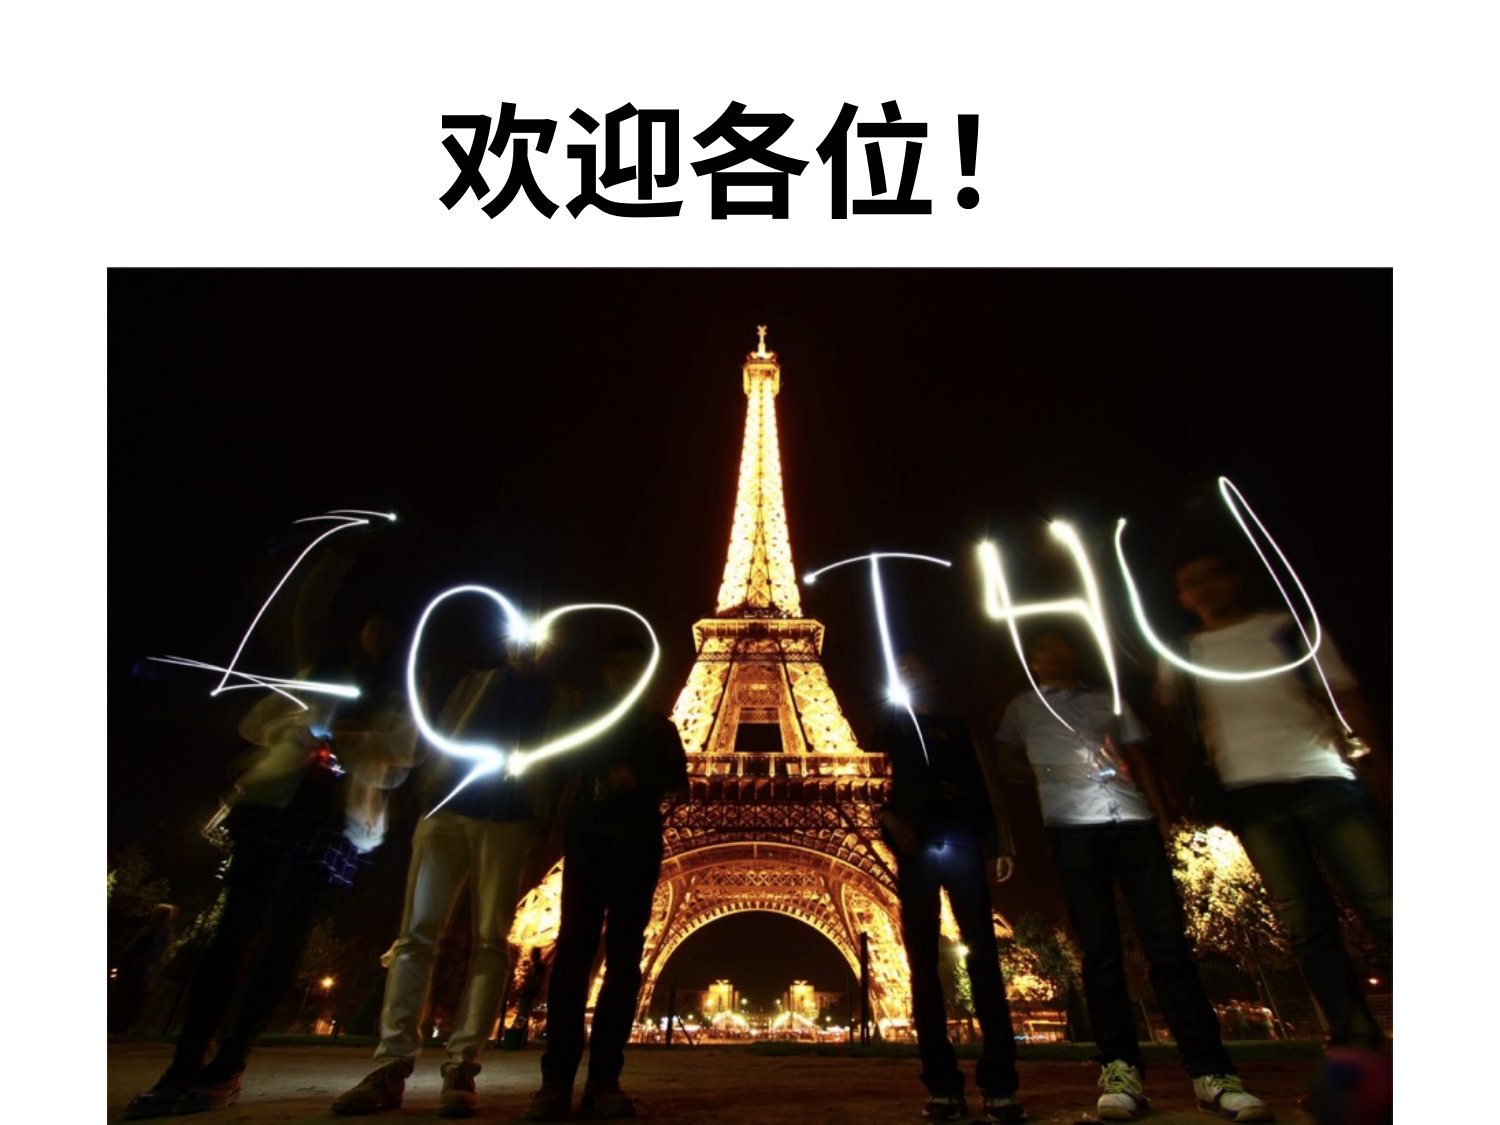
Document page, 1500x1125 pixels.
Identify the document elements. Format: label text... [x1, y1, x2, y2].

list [107, 267, 1393, 1125]
title 欢迎各位！ [103, 59, 1397, 278]
